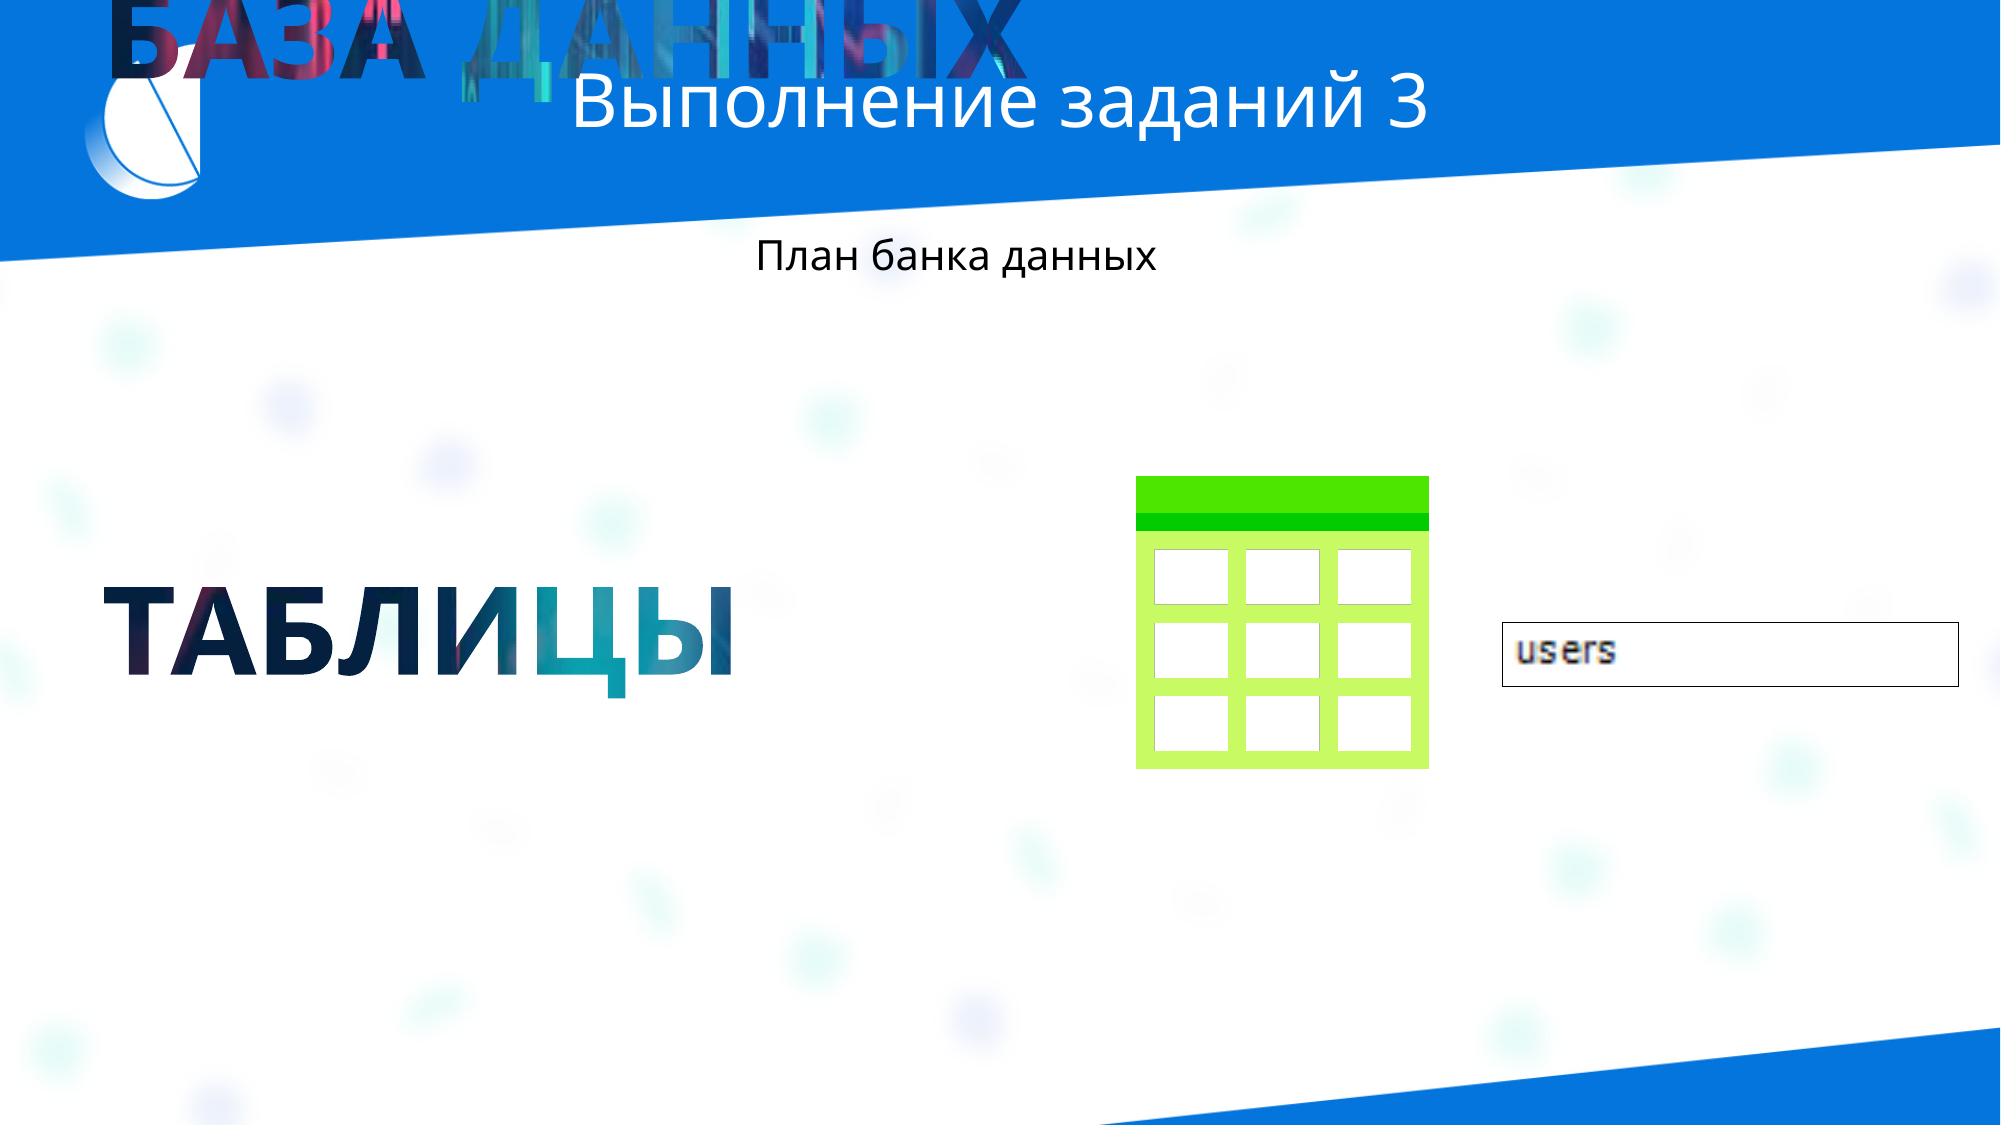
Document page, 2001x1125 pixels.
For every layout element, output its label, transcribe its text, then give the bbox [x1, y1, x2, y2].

text_box [170, 587, 257, 675]
text_box [638, 587, 703, 675]
text_box [461, 0, 552, 103]
text_box [338, 587, 418, 676]
text_box Выполнение заданий 3 [0, 0, 2000, 196]
picture [0, 0, 2001, 1125]
text_box [653, 0, 730, 79]
text_box [183, 0, 270, 79]
text_box [916, 0, 936, 79]
text_box [112, 0, 178, 79]
text_box [537, 587, 626, 699]
text_box [946, 0, 1028, 79]
text_box [843, 0, 908, 79]
text_box [273, 0, 335, 80]
text_box [748, 0, 825, 79]
text_box [557, 0, 644, 79]
text_box [339, 0, 426, 79]
text_box [711, 587, 731, 675]
text_box План банка данных [565, 226, 1347, 318]
text_box [266, 587, 333, 675]
text_box [437, 587, 517, 675]
text_box [104, 587, 174, 675]
